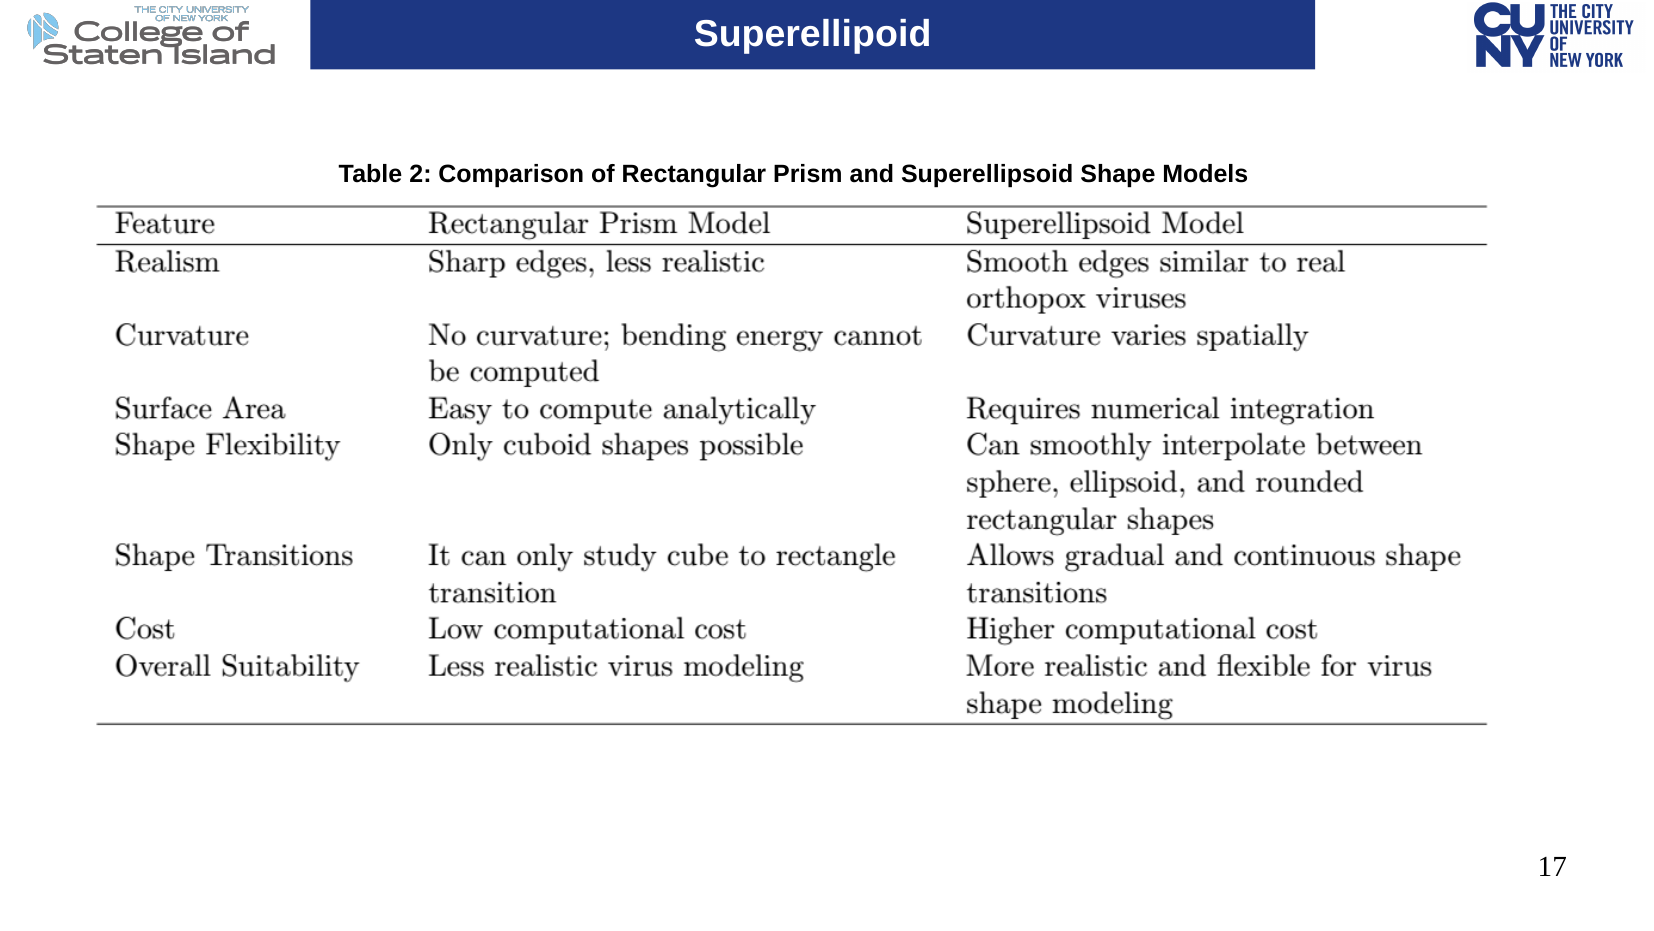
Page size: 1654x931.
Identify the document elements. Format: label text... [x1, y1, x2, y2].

text_box Superellipoid [310, 0, 1316, 70]
text_box Table 2: Comparison of Rectangular Prism and Superellipsoid Shape Models [323, 150, 1292, 191]
picture [1467, 2, 1646, 73]
picture [75, 191, 1516, 754]
slide_number 17 [1185, 847, 1568, 908]
picture [0, 0, 308, 70]
